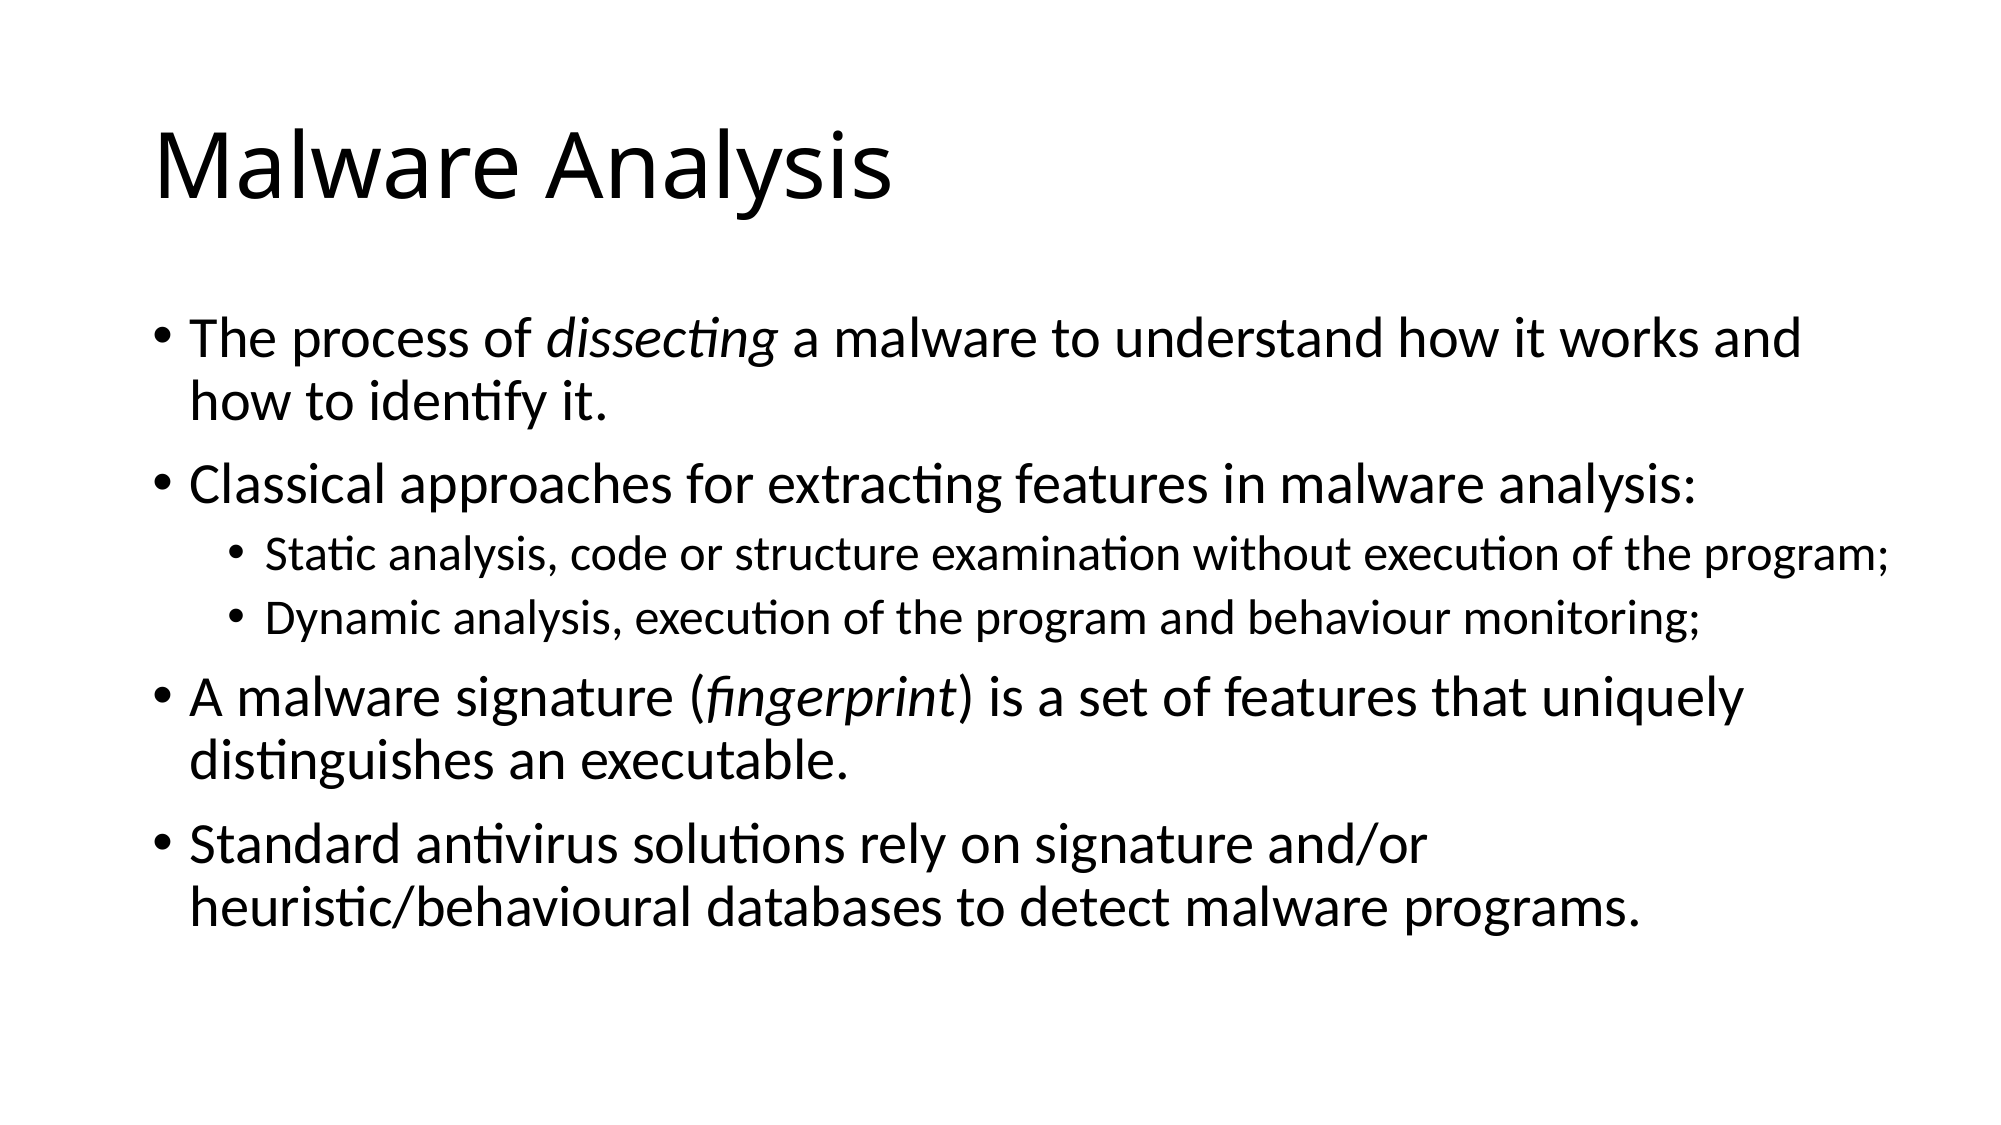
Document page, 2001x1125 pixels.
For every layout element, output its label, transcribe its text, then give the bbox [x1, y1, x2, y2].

list The process of dissecting a malware to understand how it works and how to identify it. Classical approaches for extracting features in malware analysis: Static analysis, code or structure examination without execution of the program; Dynamic analysis, execution of the program and behaviour monitoring; A malware signature (fingerprint) is a set of features that uniquely distinguishes an executable. Standard antivirus solutions rely on signature and/or heuristic/behavioural databases to detect malware programs. [137, 299, 1915, 1014]
title Malware Analysis [137, 59, 1863, 278]
